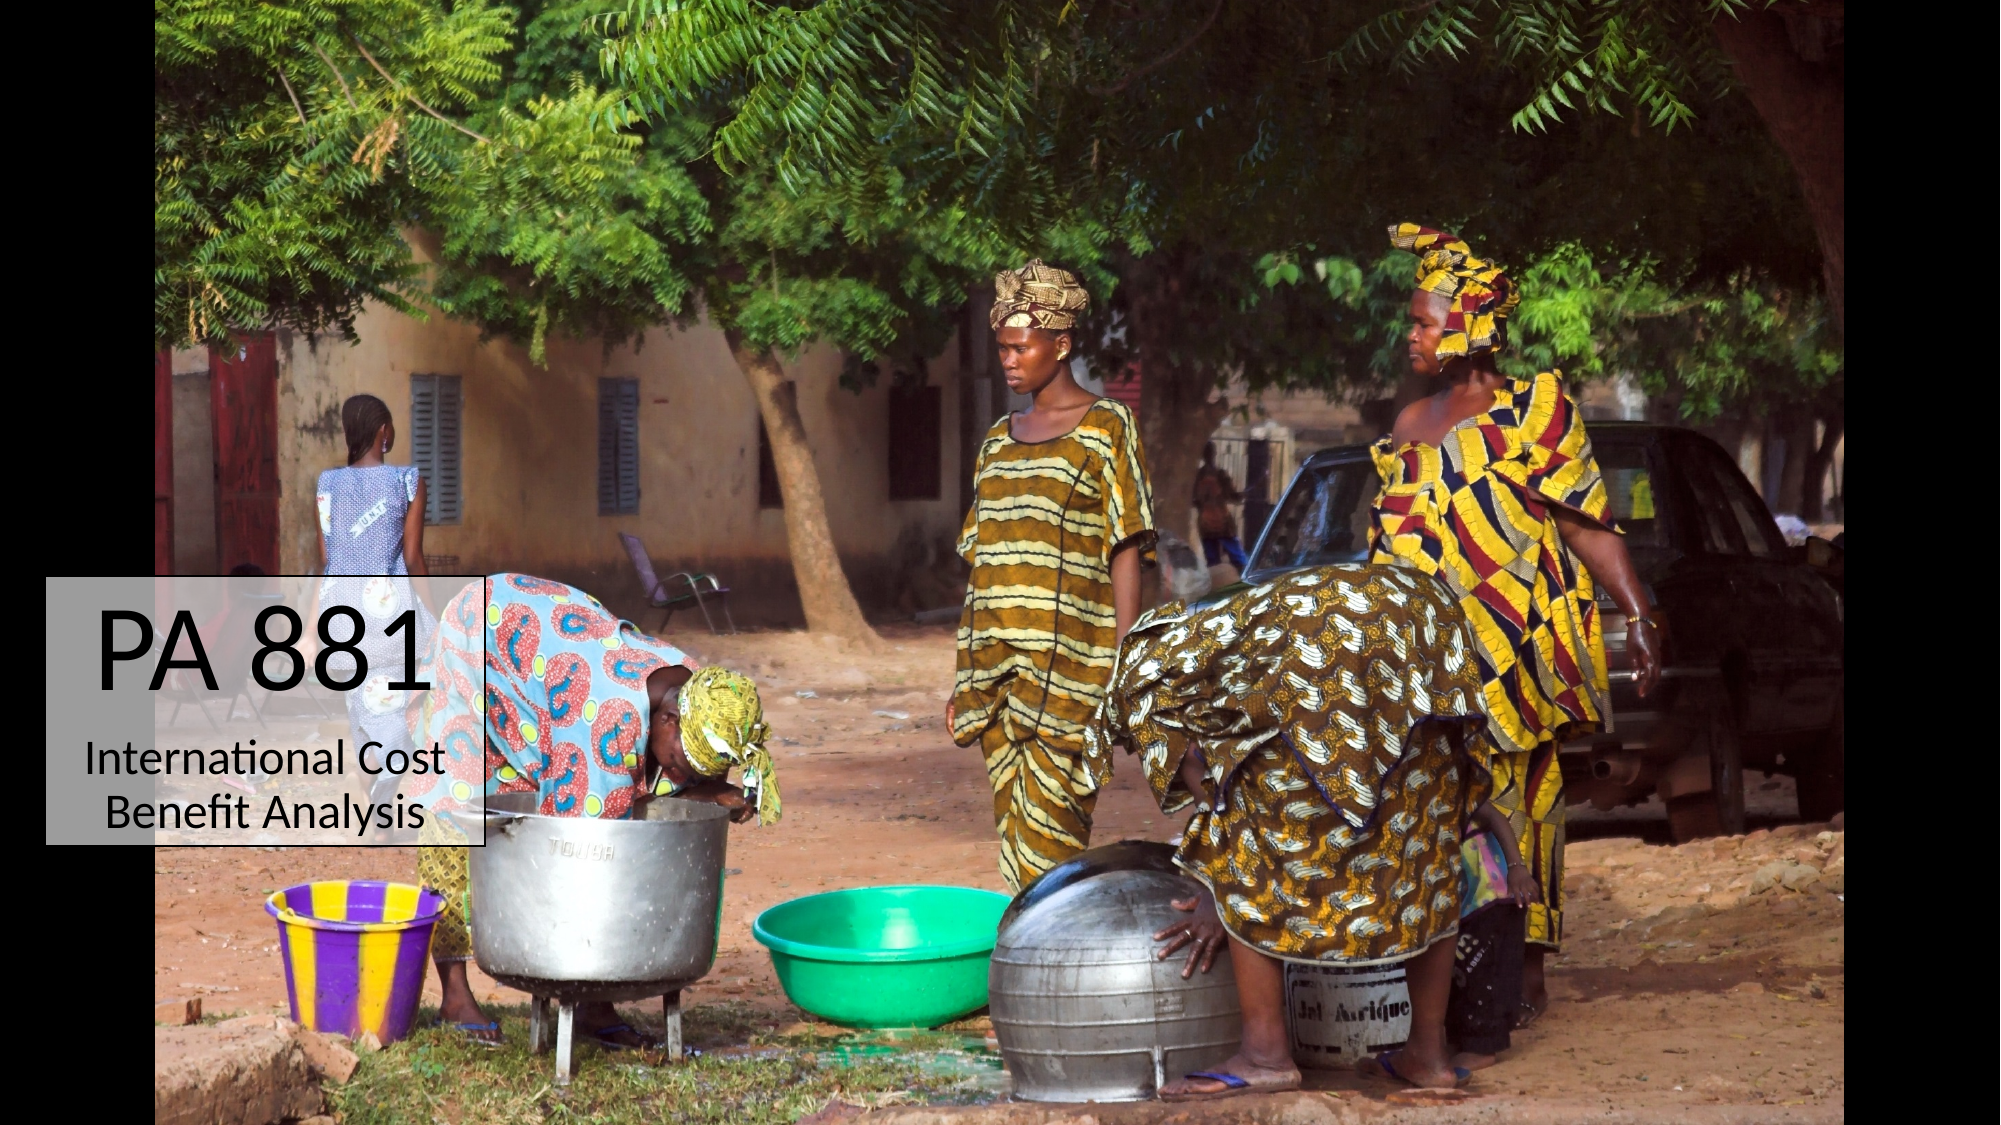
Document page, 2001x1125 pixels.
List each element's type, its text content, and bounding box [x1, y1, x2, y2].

picture [155, 0, 1844, 1125]
text_box International Cost Benefit Analysis [45, 724, 155, 883]
text_box PA 881 [45, 575, 155, 724]
